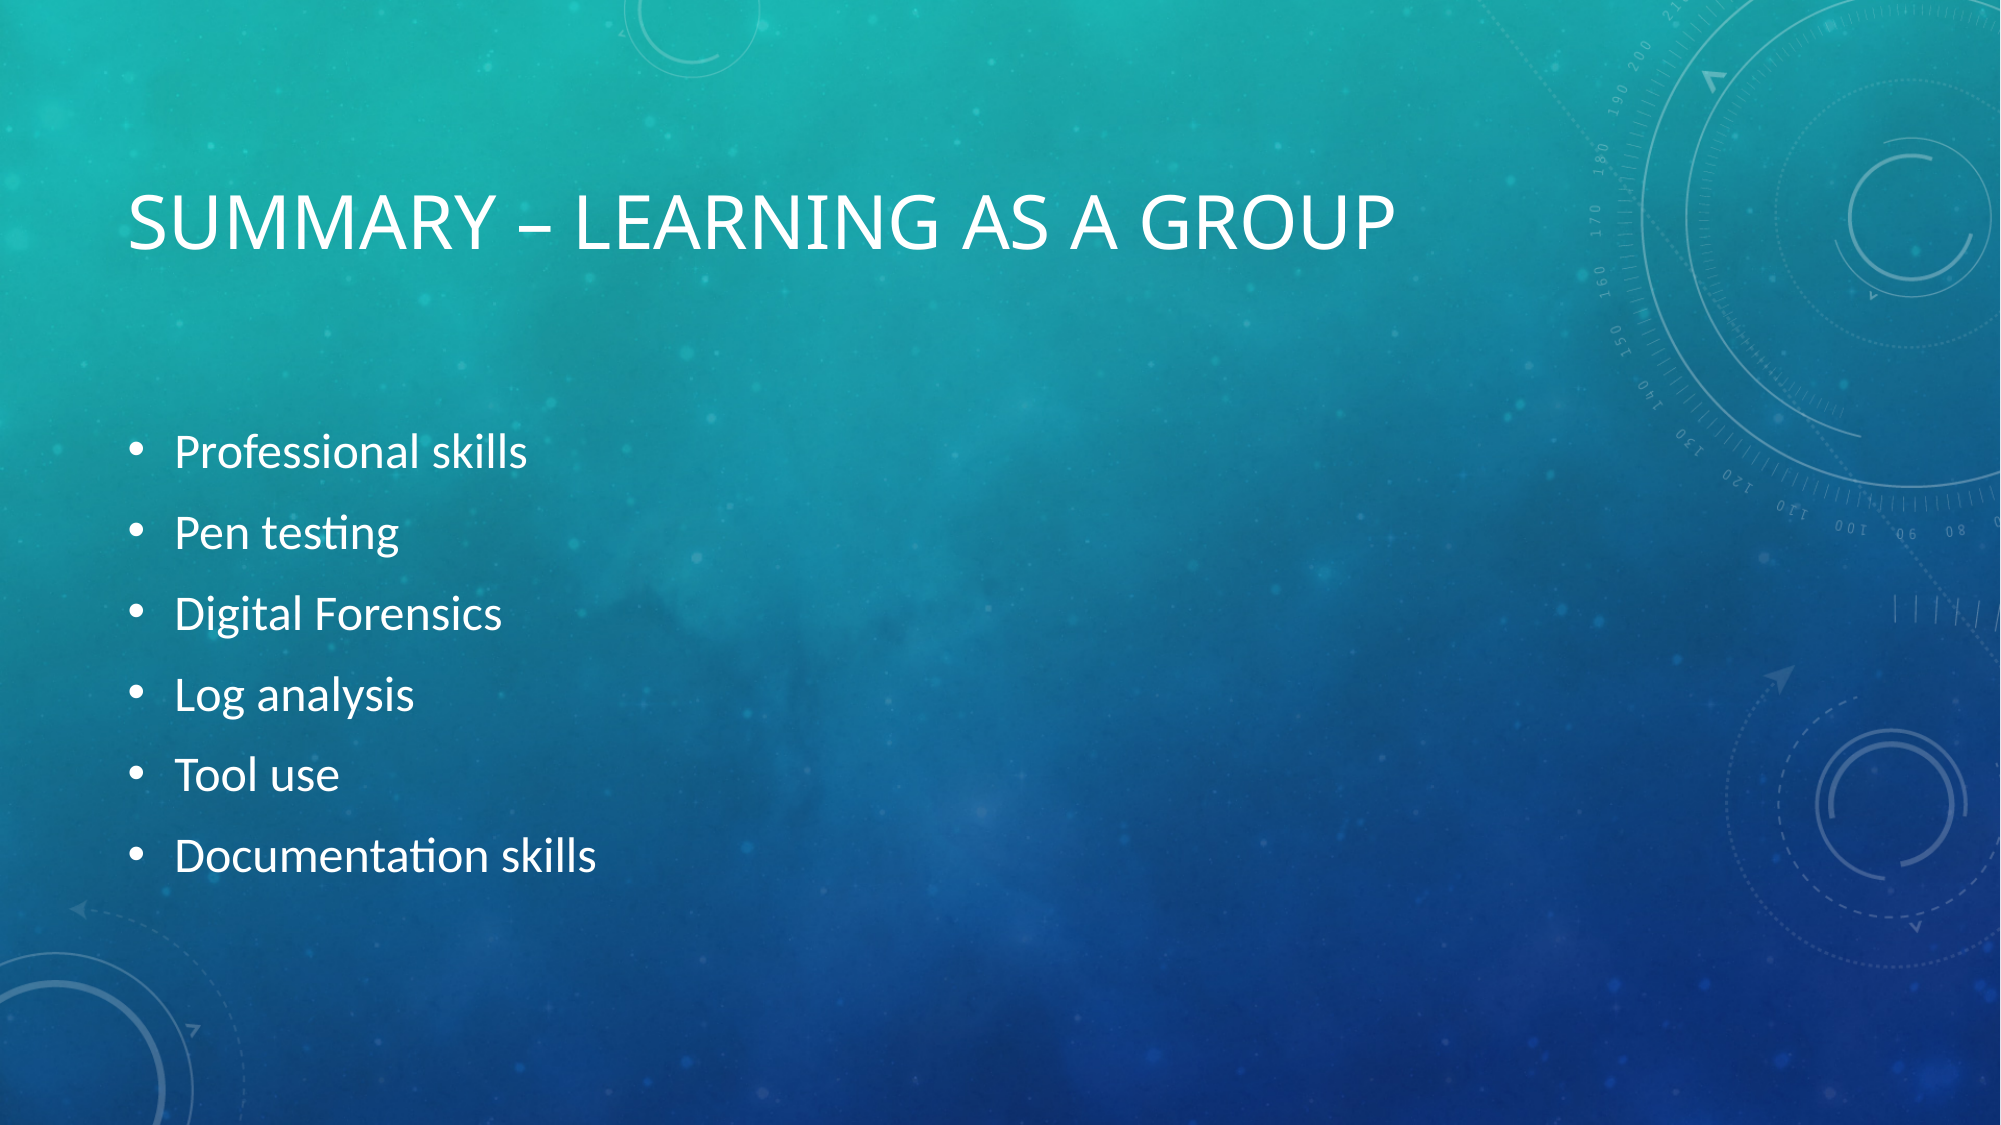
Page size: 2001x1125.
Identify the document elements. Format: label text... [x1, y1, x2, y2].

picture [0, 0, 2001, 1125]
title Summary – Learning as a group [112, 99, 1775, 339]
list Professional skills Pen testing Digital Forensics Log analysis Tool use Documentation skills [112, 351, 1775, 950]
